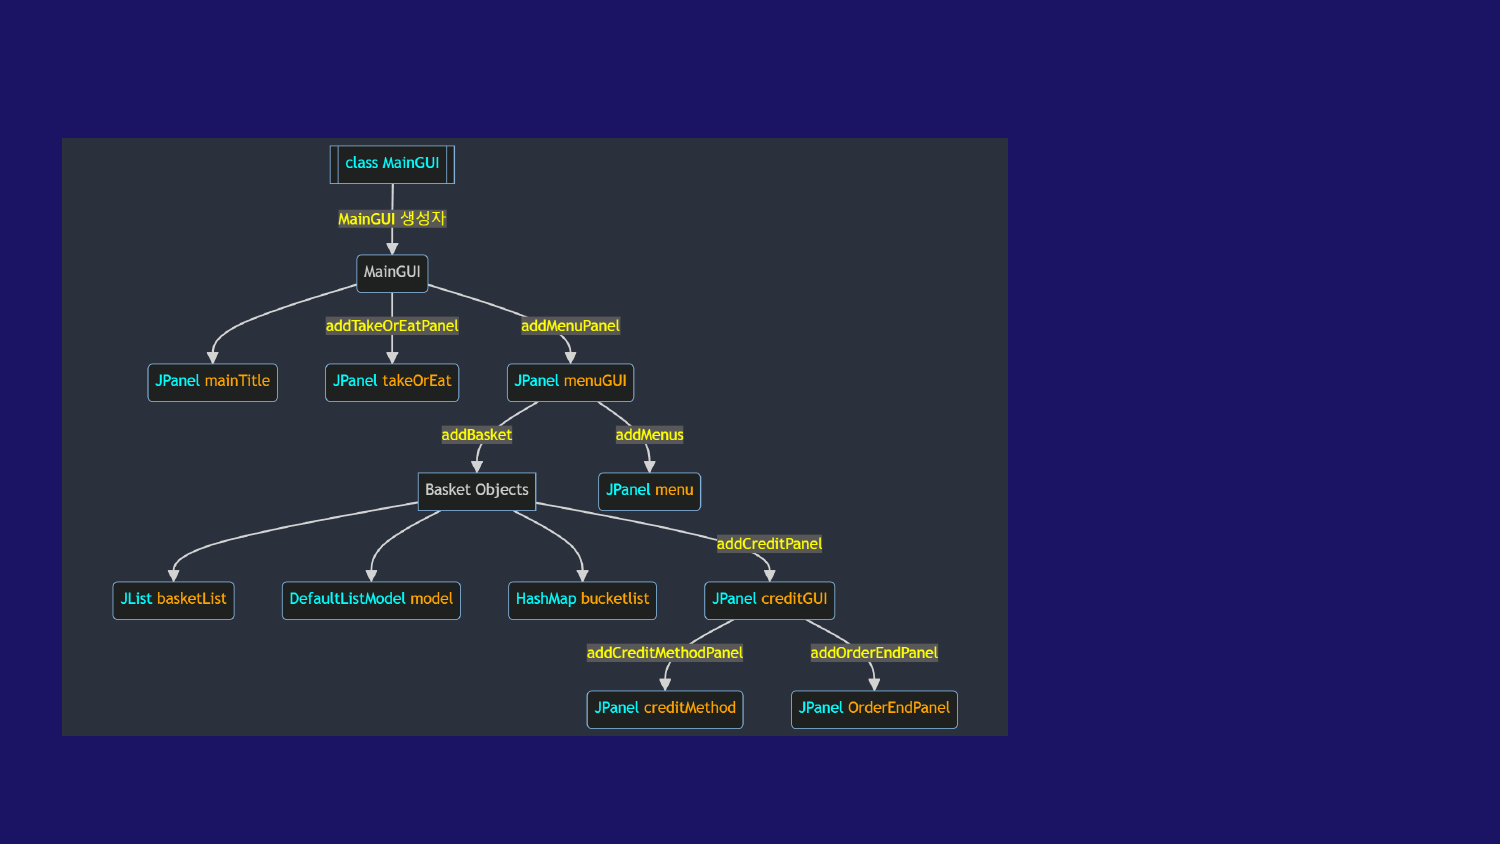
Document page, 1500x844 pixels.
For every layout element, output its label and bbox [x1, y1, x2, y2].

picture [62, 138, 1008, 737]
